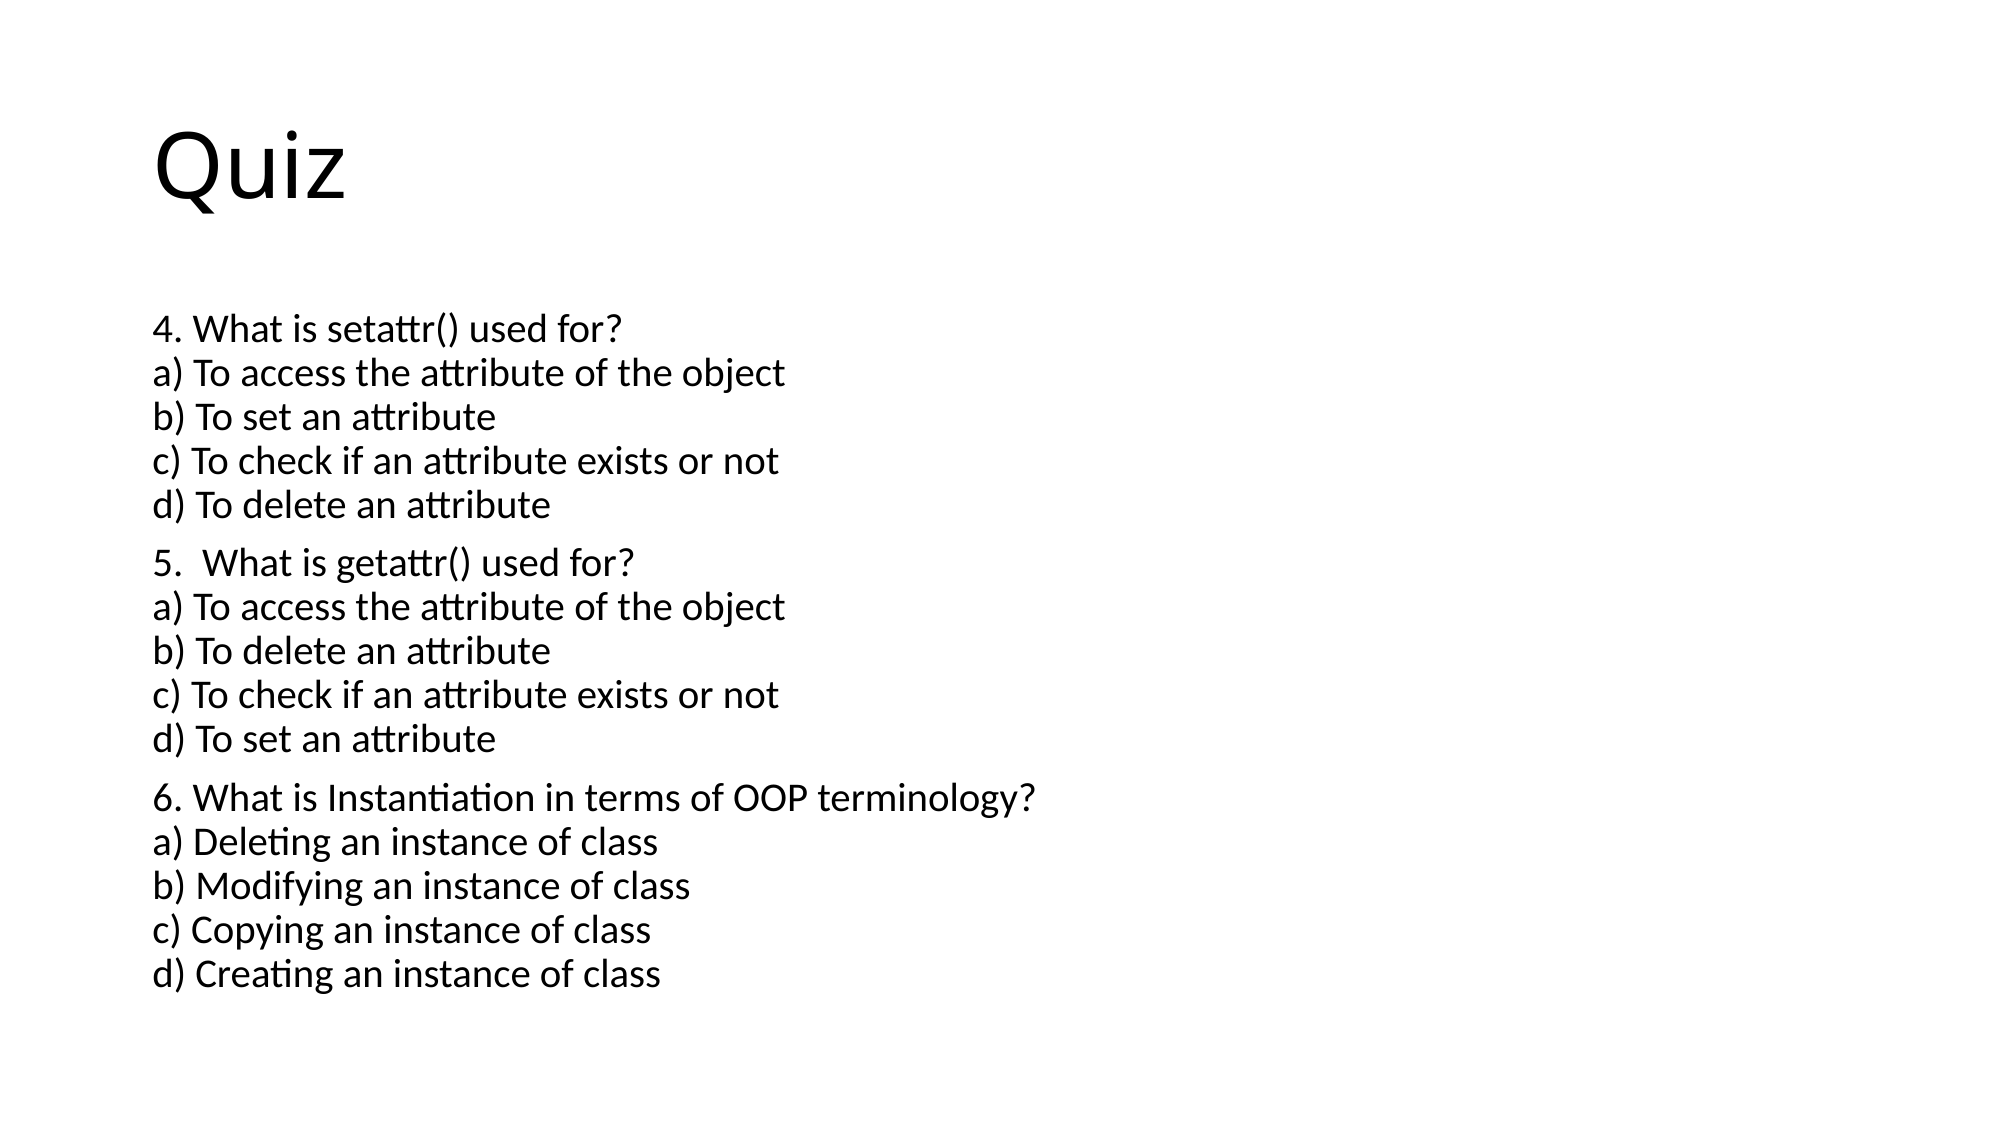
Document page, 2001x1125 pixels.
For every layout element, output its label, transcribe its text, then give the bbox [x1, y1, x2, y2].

list 4. What is setattr() used for? a) To access the attribute of the object b) To set an attribute c) To check if an attribute exists or not d) To delete an attribute 5. What is getattr() used for? a) To access the attribute of the object b) To delete an attribute c) To check if an attribute exists or not d) To set an attribute 6. What is Instantiation in terms of OOP terminology? a) Deleting an instance of class b) Modifying an instance of class c) Copying an instance of class d) Creating an instance of class [137, 299, 1863, 1014]
title Quiz [137, 59, 1863, 278]
